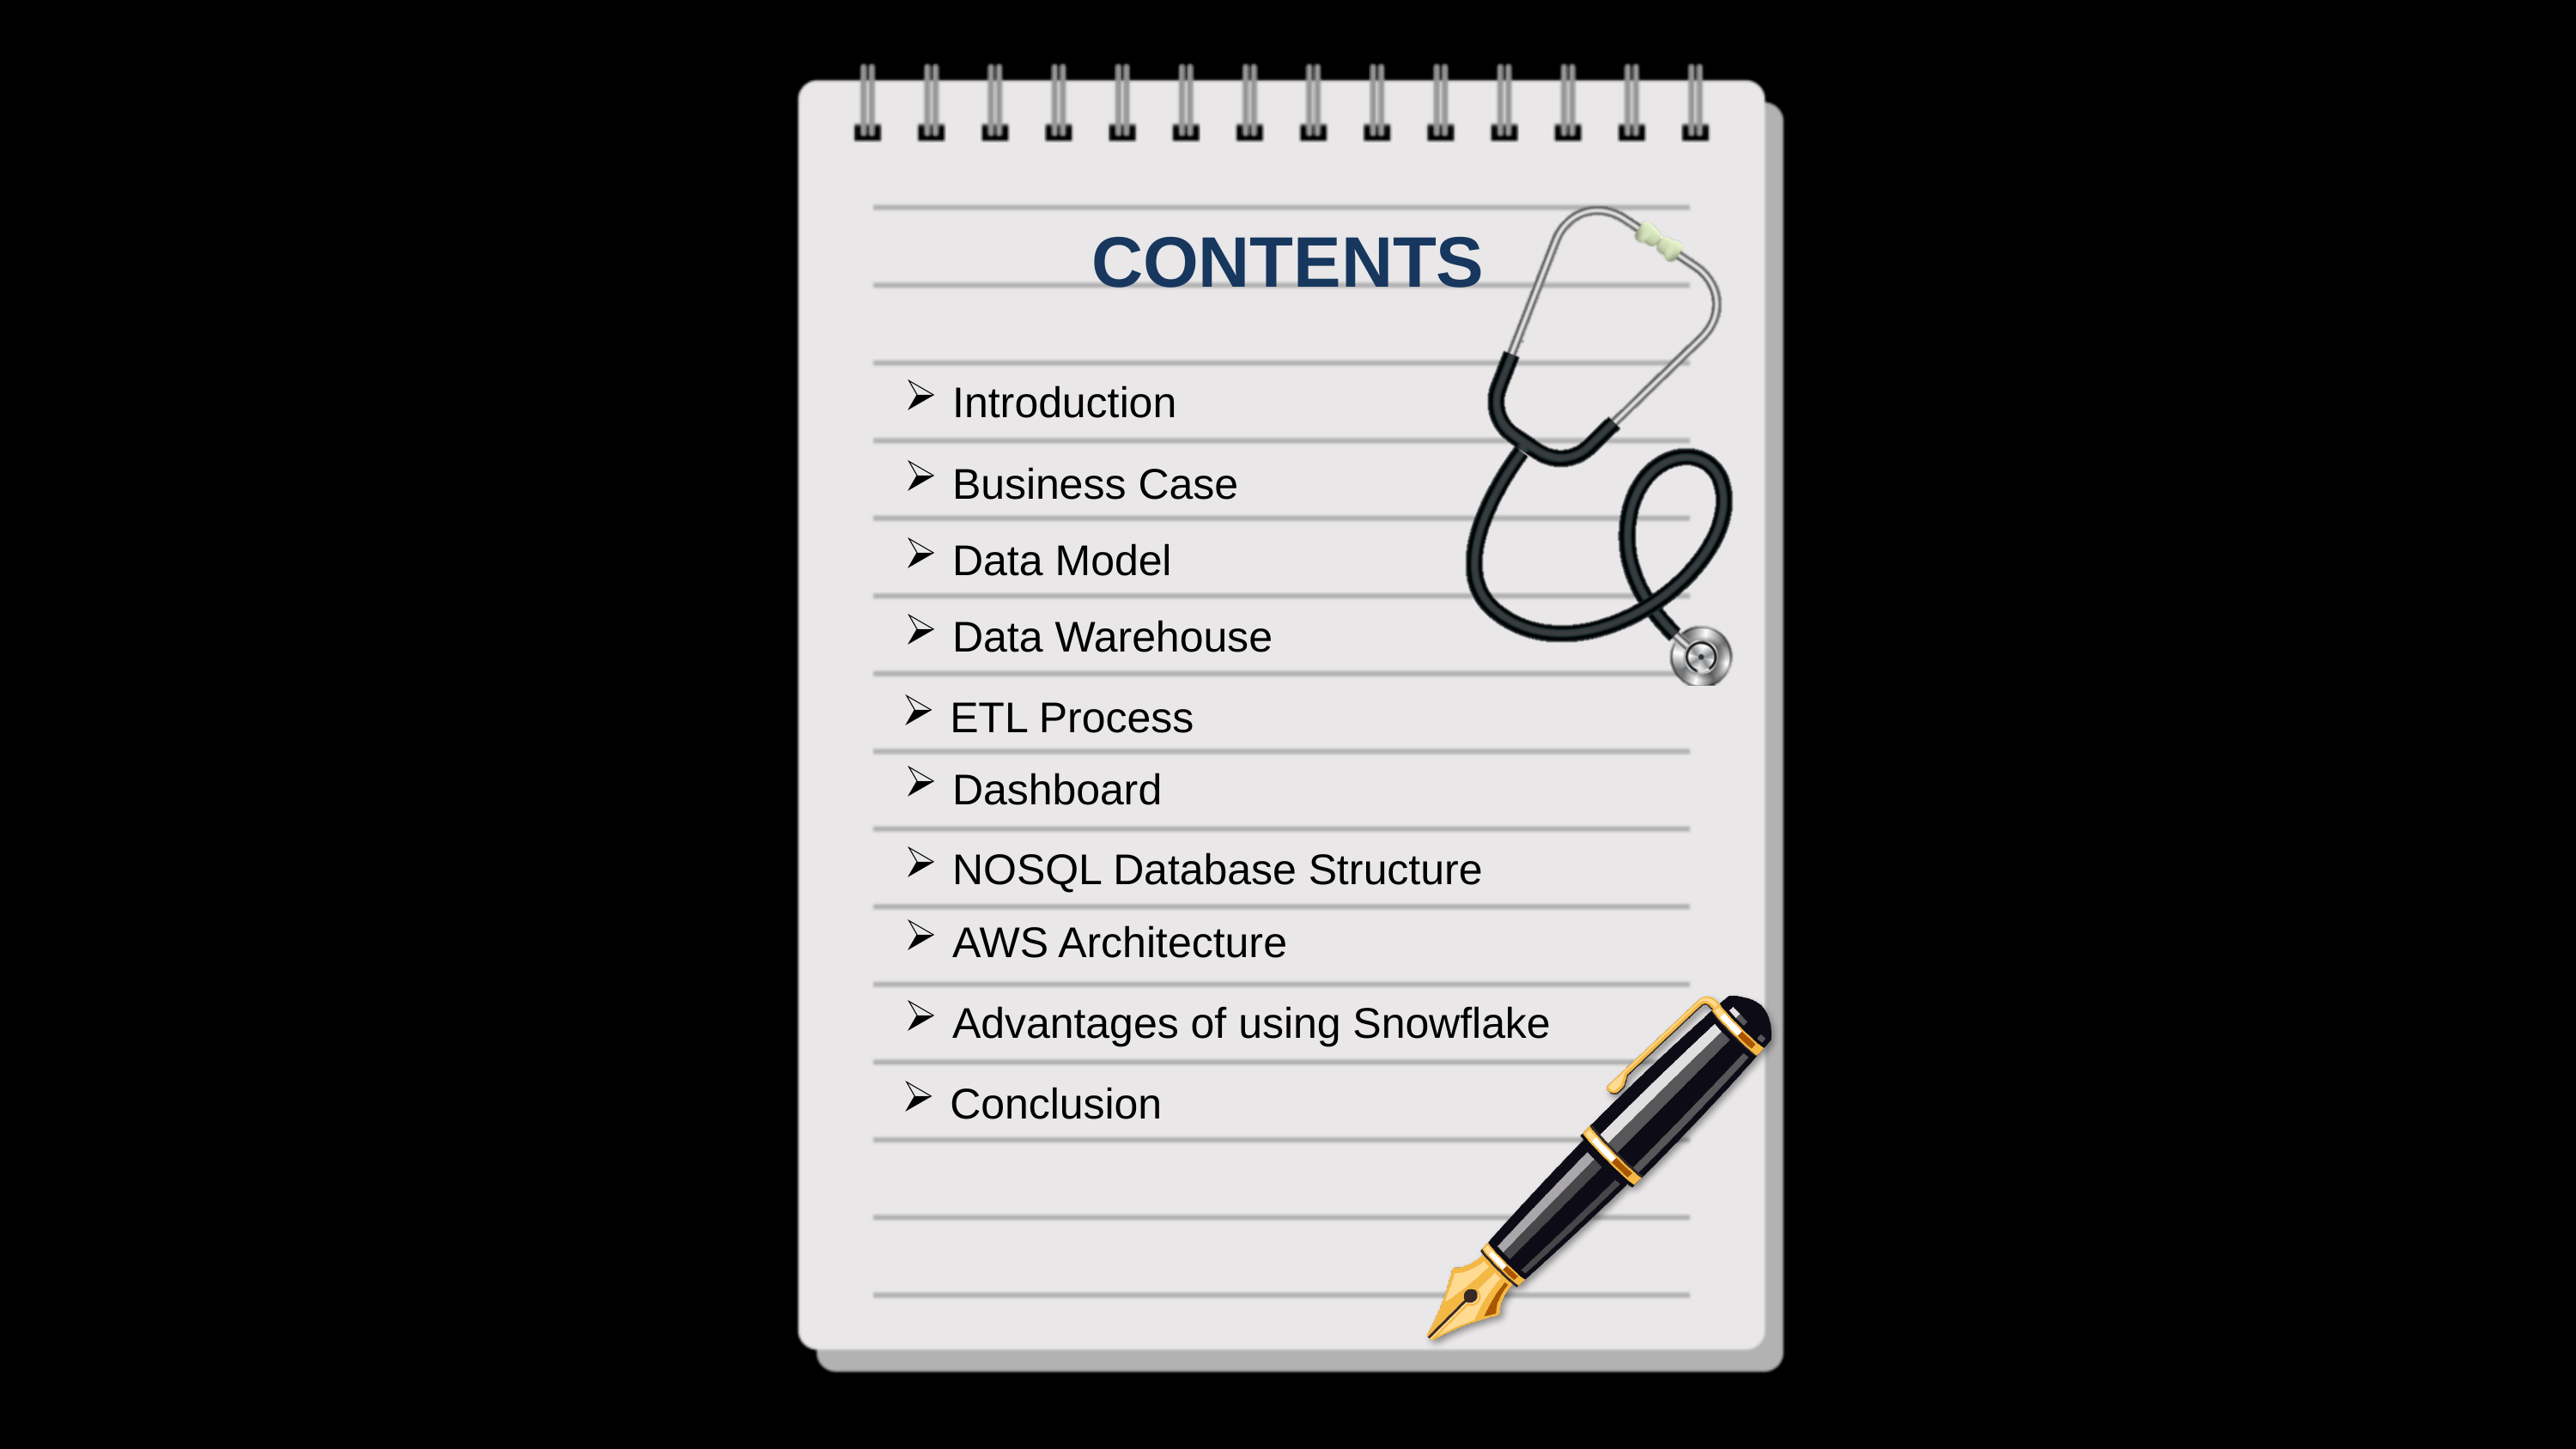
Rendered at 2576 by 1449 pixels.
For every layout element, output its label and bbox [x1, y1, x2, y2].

picture [1326, 173, 1873, 720]
picture [1427, 996, 1771, 1340]
text_box [750, 26, 1826, 1422]
